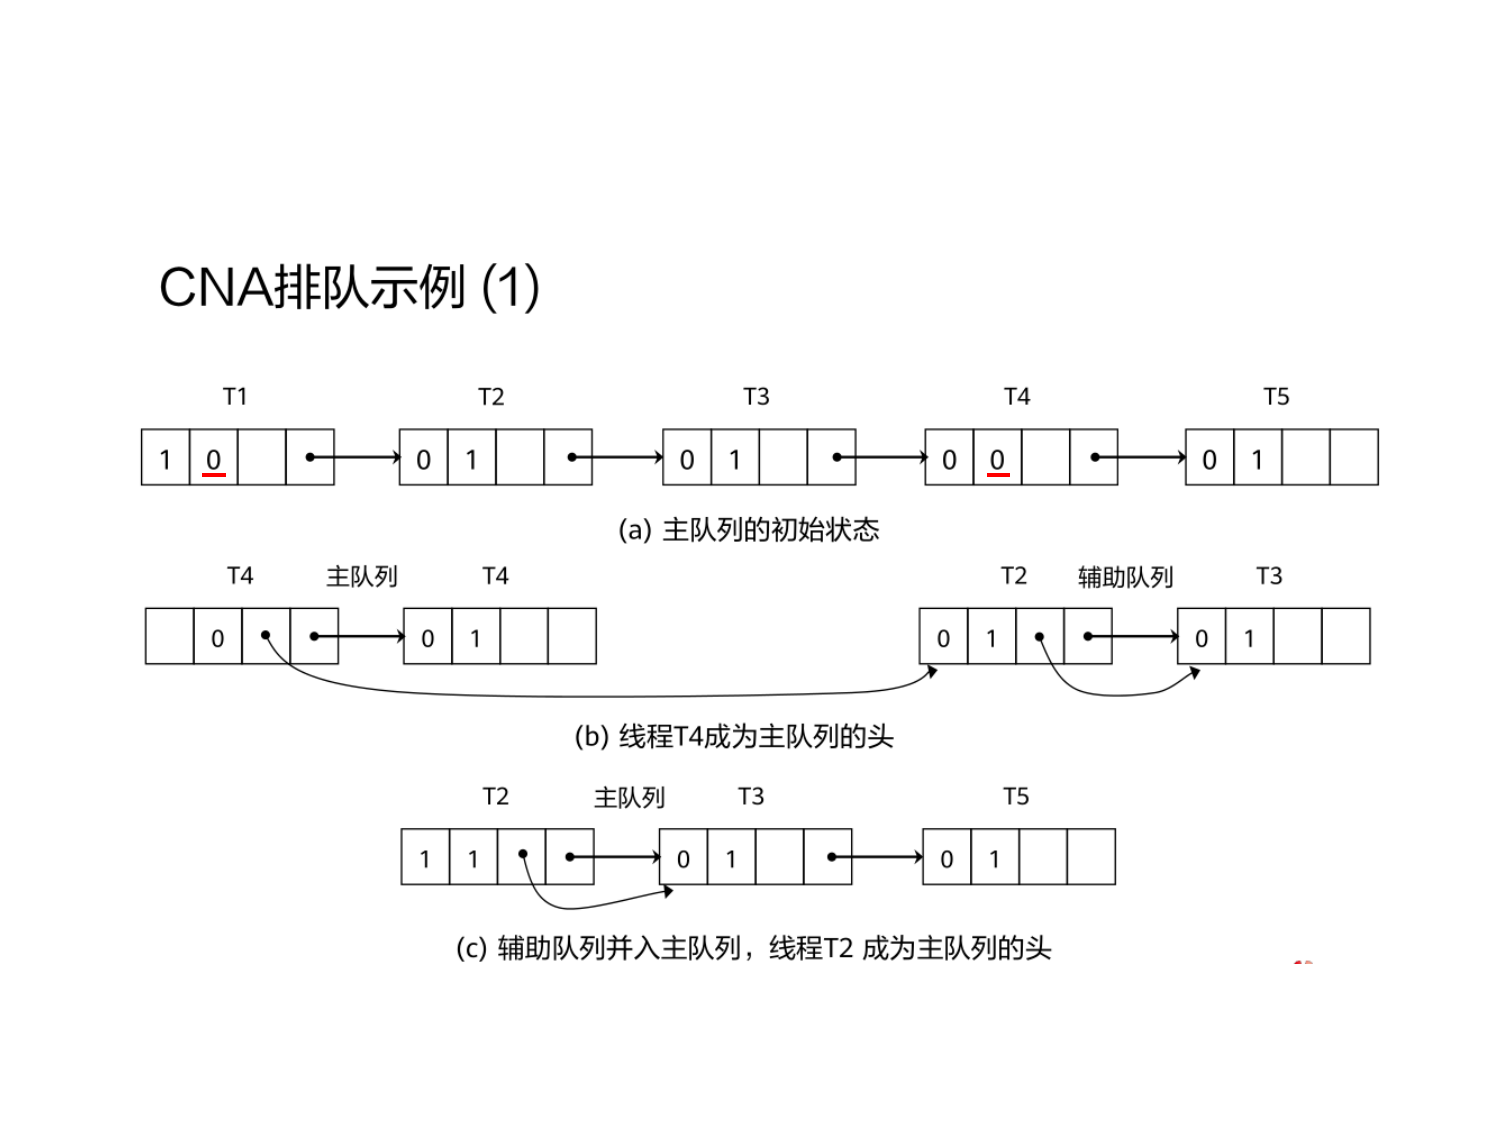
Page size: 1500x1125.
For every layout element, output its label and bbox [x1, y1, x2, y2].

picture [123, 243, 1405, 965]
